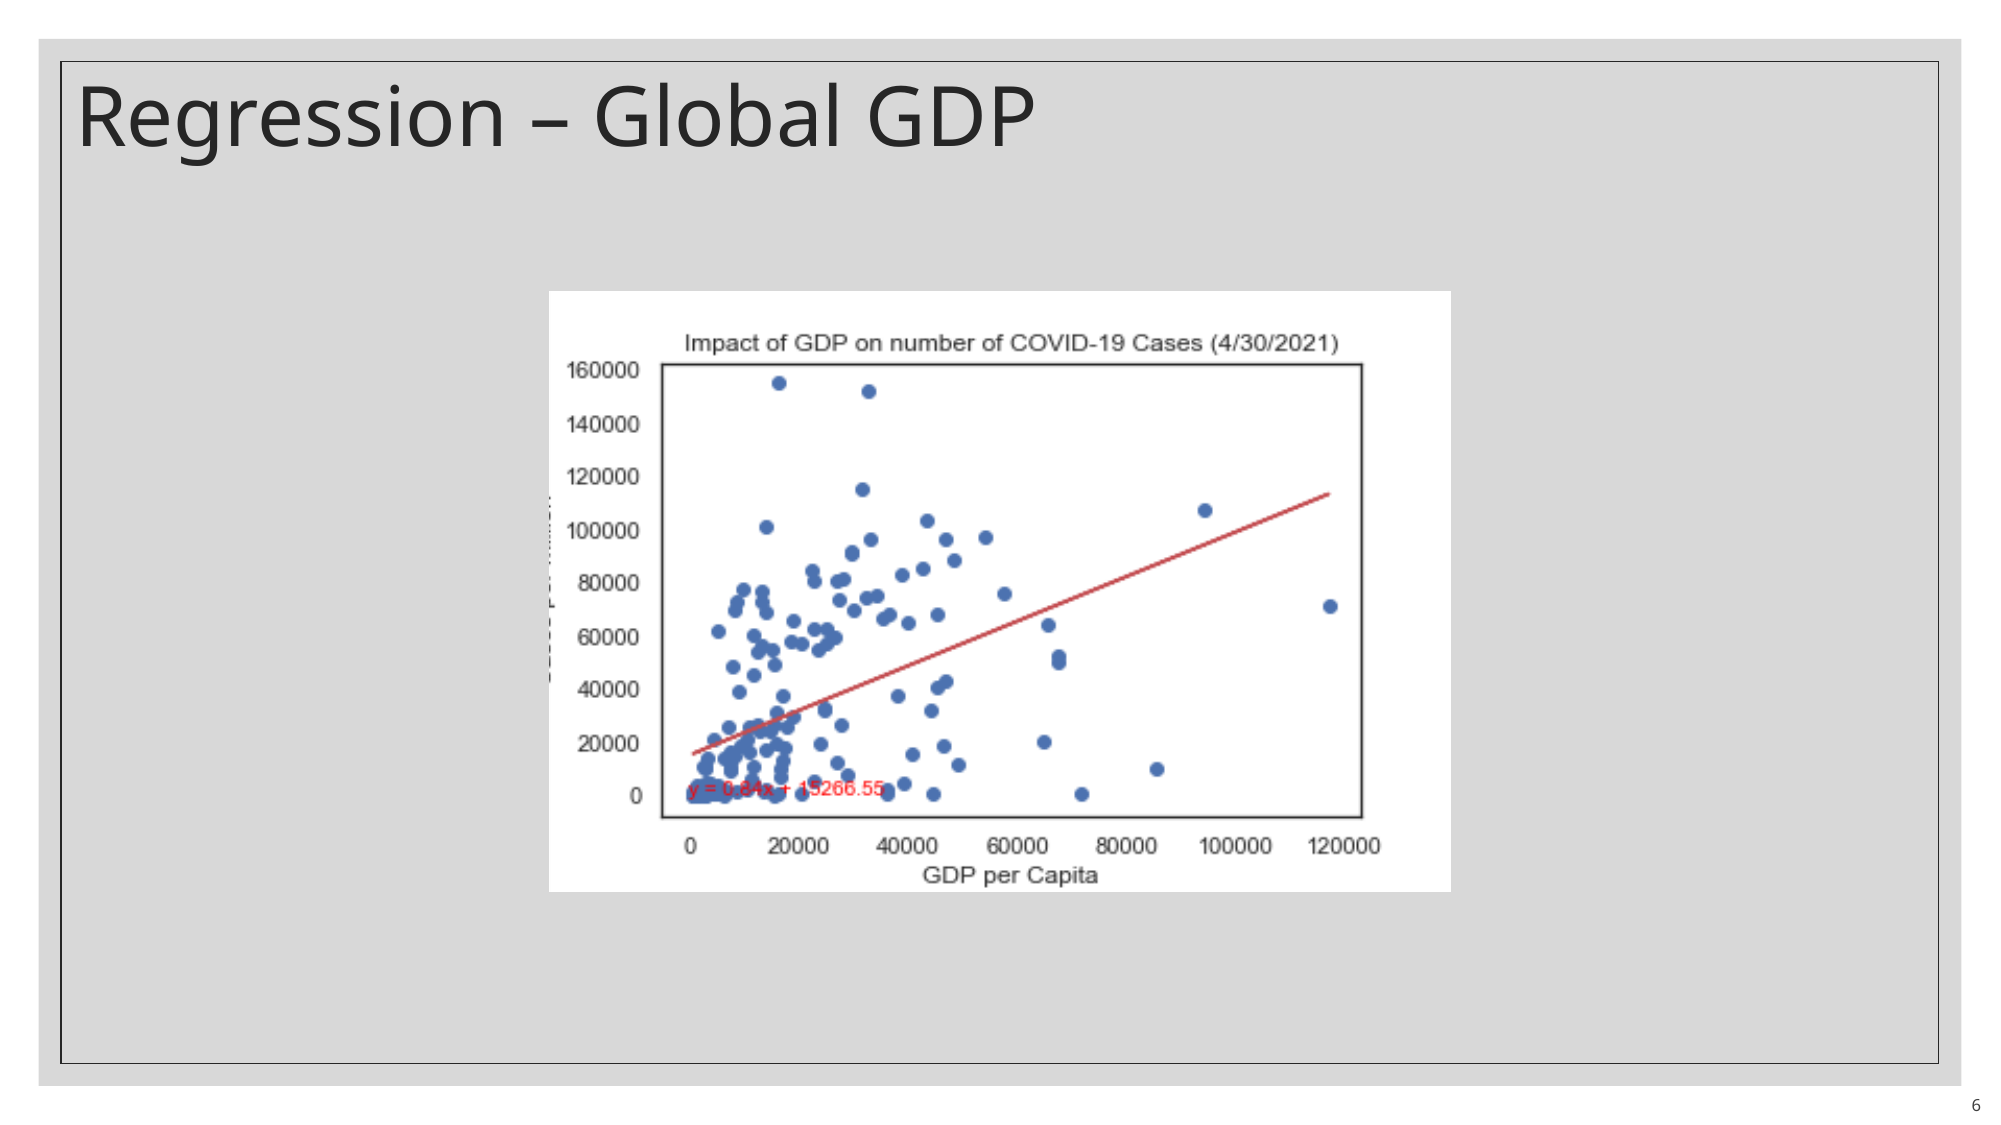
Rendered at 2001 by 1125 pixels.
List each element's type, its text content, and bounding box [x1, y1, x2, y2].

title Regression – Global GDP [60, 60, 1710, 180]
slide_number 6 [1943, 1065, 1997, 1125]
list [549, 291, 1451, 892]
